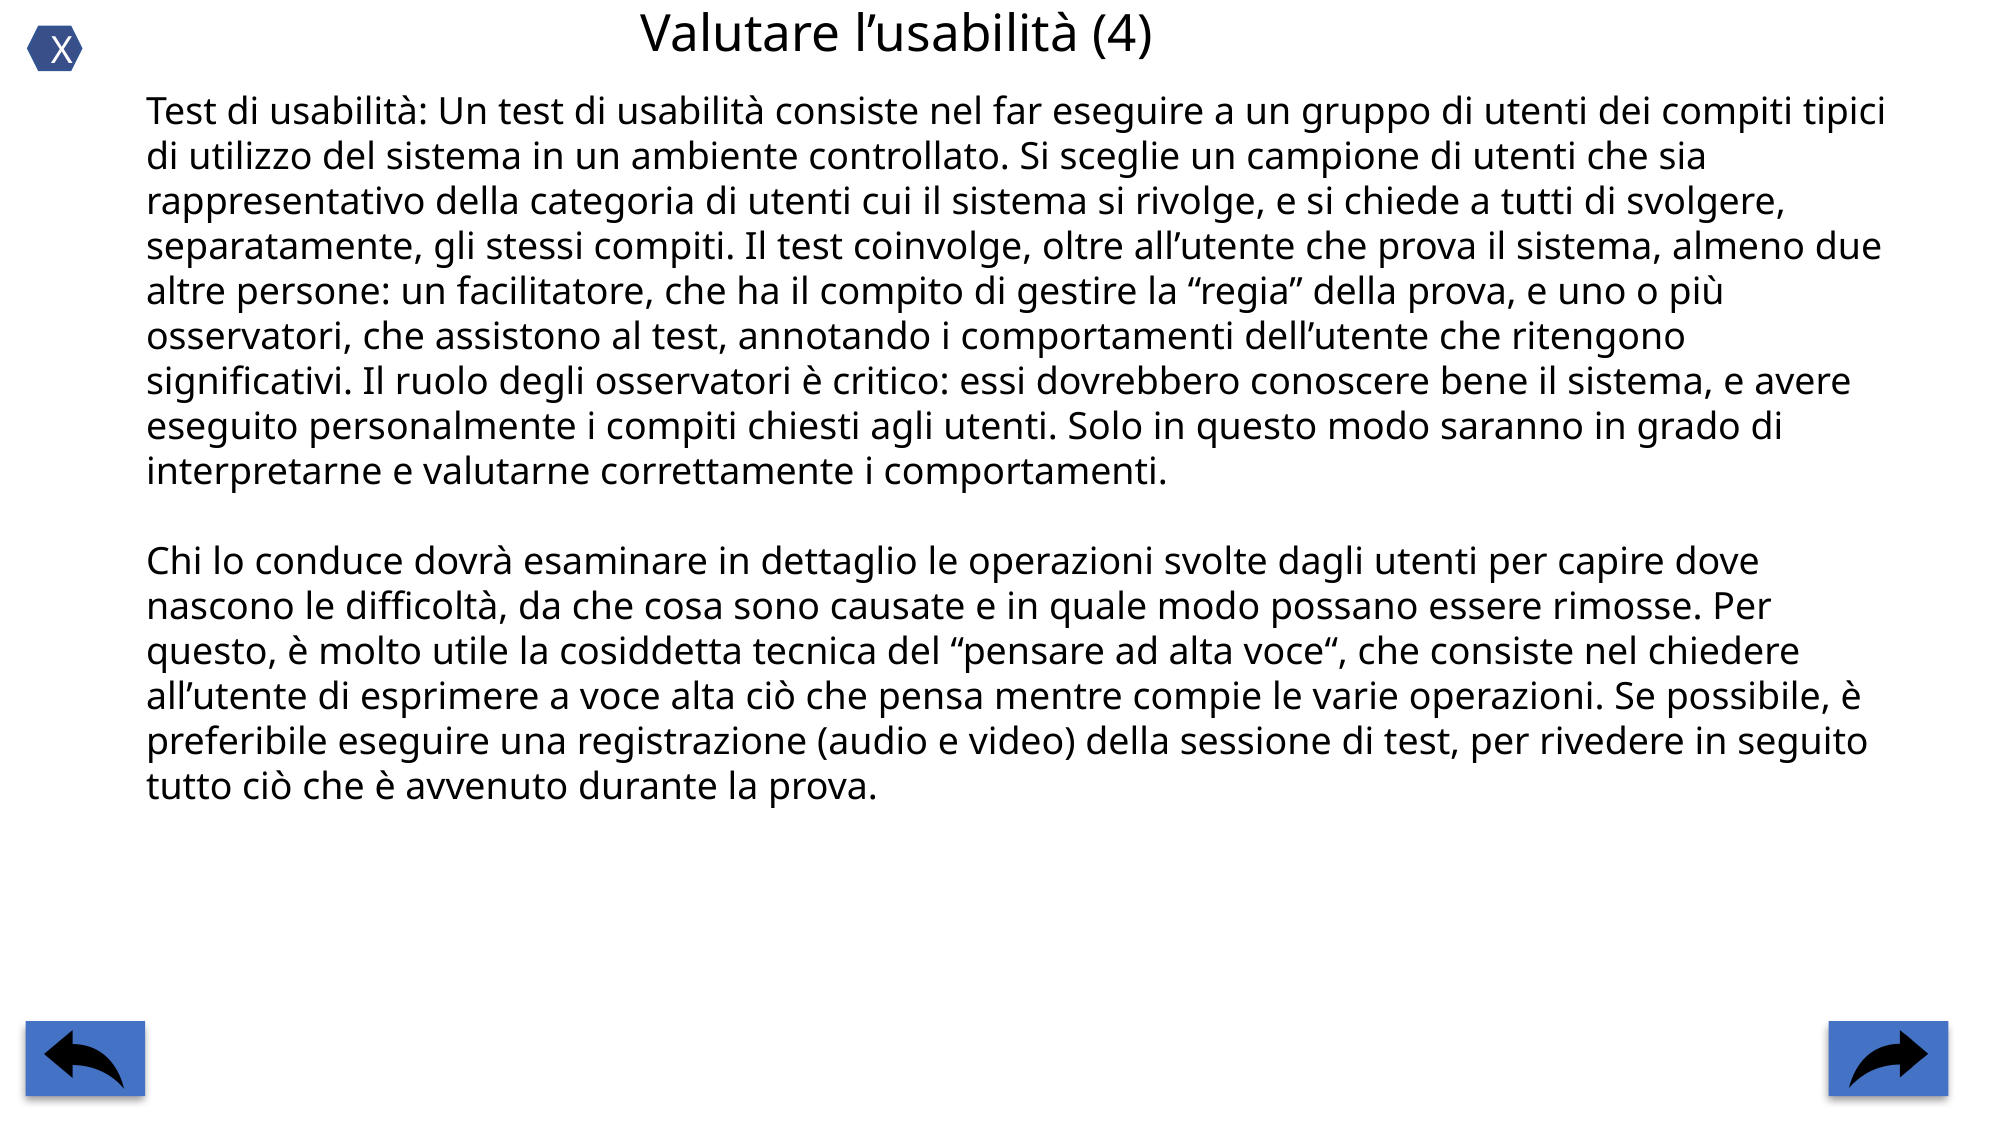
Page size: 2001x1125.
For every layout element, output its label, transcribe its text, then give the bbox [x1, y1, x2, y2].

text_box X [26, 25, 83, 72]
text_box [25, 1011, 146, 1107]
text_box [1828, 1011, 1949, 1106]
text_box Test di usabilità: Un test di usabilità consiste nel far eseguire a un gruppo di utenti dei compiti tipici di utilizzo del sistema in un ambiente controllato. Si sceglie un campione di utenti che sia rappresentativo della categoria di utenti cui il sistema si rivolge, e si chiede a tutti di svolgere, separatamente, gli stessi compiti. Il test coinvolge, oltre all’utente che prova il sistema, almeno due altre persone: un facilitatore, che ha il compito di gestire la “regia” della prova, e uno o più osservatori, che assistono al test, annotando i comportamenti dell’utente che ritengono significativi. Il ruolo degli osservatori è critico: essi dovrebbero conoscere bene il sistema, e avere eseguito personalmente i compiti chiesti agli utenti. Solo in questo modo saranno in grado di interpretarne e valutarne correttamente i comportamenti. Chi lo conduce dovrà esaminare in dettaglio le operazioni svolte dagli utenti per capire dove nascono le difficoltà, da che cosa sono causate e in quale modo possano essere rimosse. Per questo, è molto utile la cosiddetta tecnica del “pensare ad alta voce“, che consiste nel chiedere all’utente di esprimere a voce alta ciò che pensa mentre compie le varie operazioni. Se possibile, è preferibile eseguire una registrazione (audio e video) della sessione di test, per rivedere in seguito tutto ciò che è avvenuto durante la prova. [131, 79, 1916, 815]
title Valutare l’usabilità (4) [625, 0, 1456, 71]
